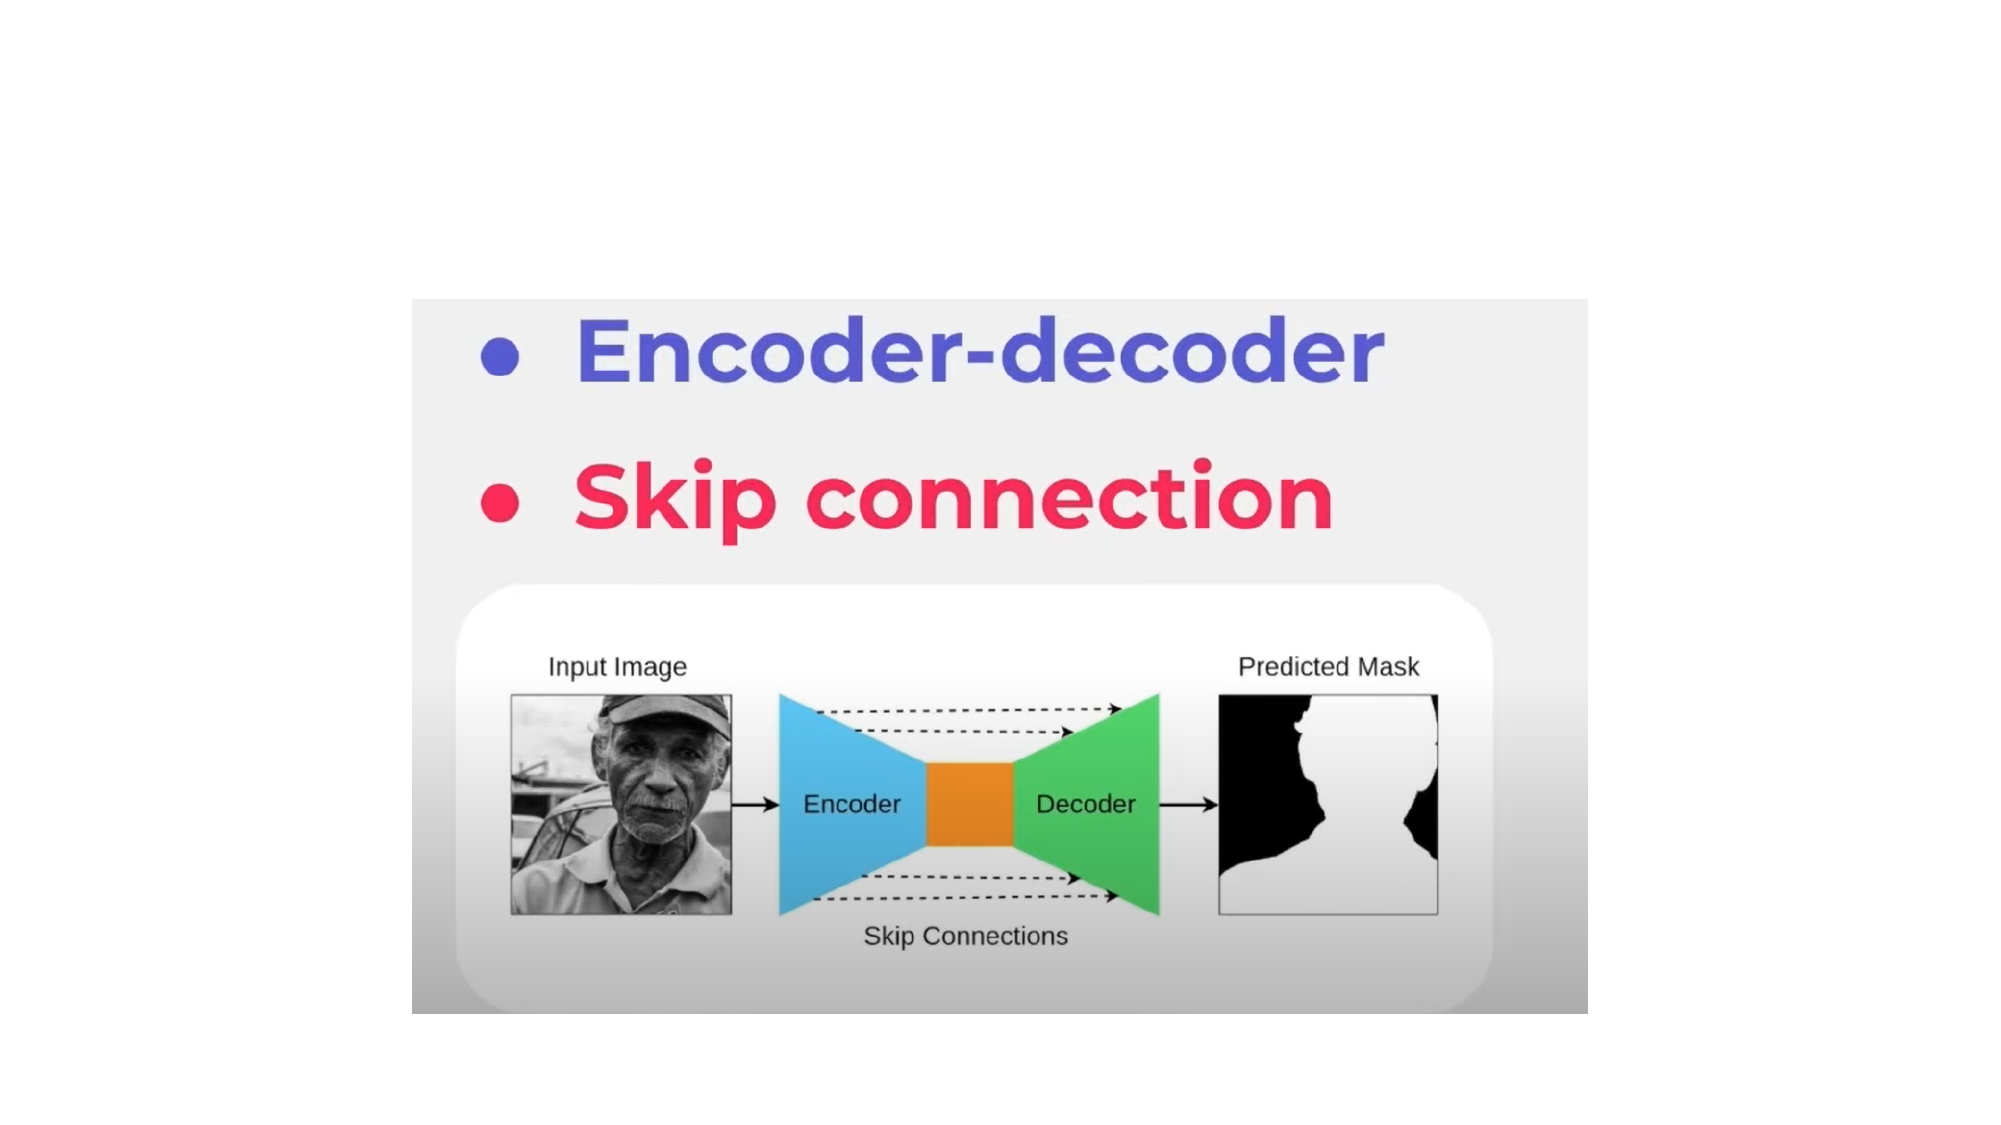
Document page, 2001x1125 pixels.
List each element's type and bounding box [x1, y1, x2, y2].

list [412, 299, 1588, 1014]
